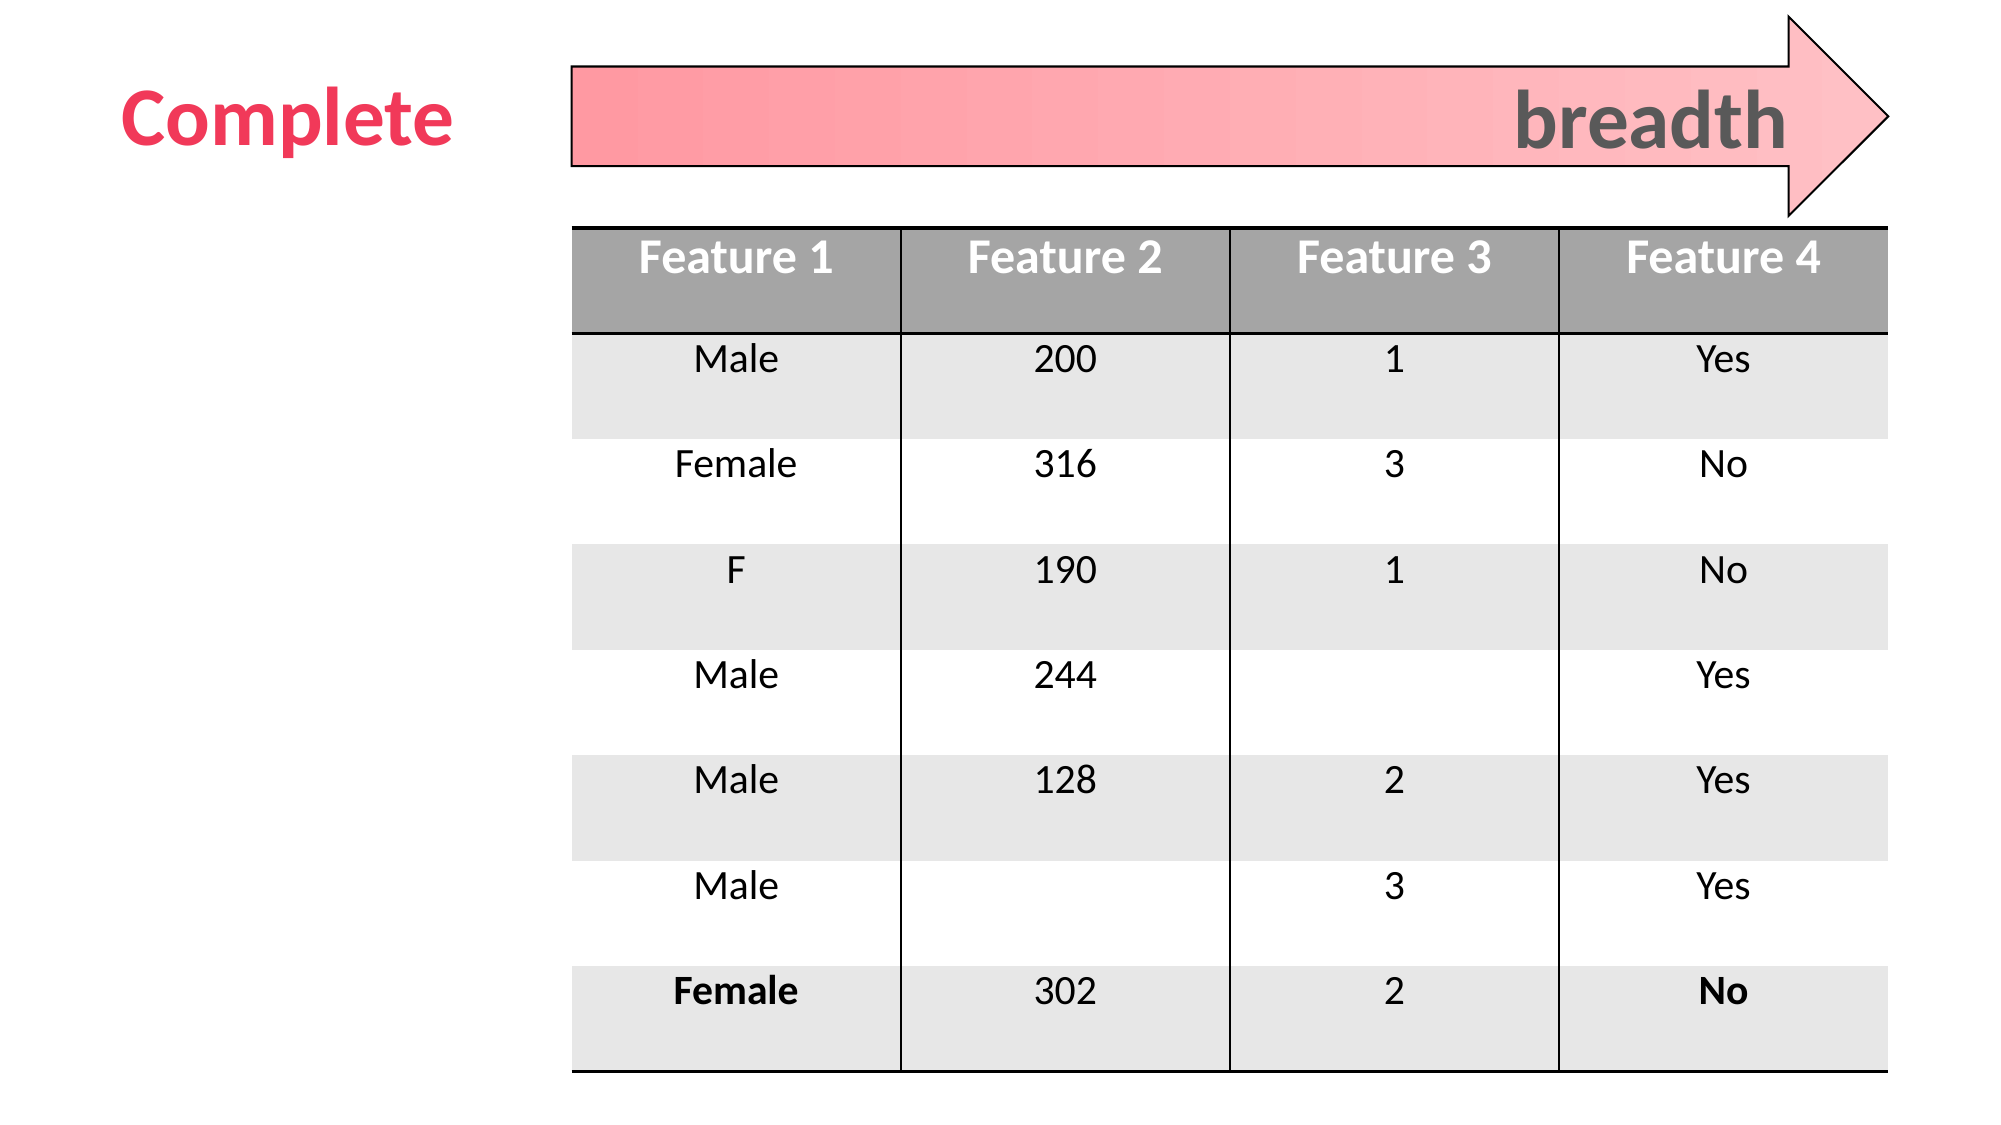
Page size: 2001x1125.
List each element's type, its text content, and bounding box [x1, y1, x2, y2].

table_cell Female [572, 966, 900, 1070]
table_cell Yes [1560, 755, 1888, 861]
table_cell Yes [1560, 650, 1888, 755]
table_cell Female [572, 439, 900, 544]
text_box [570, 65, 1475, 168]
table_cell 190 [902, 544, 1229, 650]
table_header Feature 1 [572, 230, 900, 332]
table_cell F [572, 544, 900, 650]
text_box [1787, 14, 1890, 219]
table_cell 1 [1231, 335, 1558, 439]
table_cell No [1560, 966, 1888, 1070]
table_header Feature 4 [1560, 230, 1888, 332]
table_cell Male [572, 335, 900, 439]
table_cell No [1560, 439, 1888, 544]
table_cell 128 [902, 755, 1229, 861]
table_cell No [1560, 544, 1888, 650]
table_cell [1231, 650, 1558, 755]
table_cell Male [572, 861, 900, 966]
table_cell 302 [902, 966, 1229, 1070]
text_box Complete [105, 54, 472, 170]
table_header Feature 2 [902, 230, 1229, 332]
table_cell Yes [1560, 861, 1888, 966]
table_cell [902, 861, 1229, 966]
table_cell Male [572, 650, 900, 755]
table_cell 316 [902, 439, 1229, 544]
table_cell 200 [902, 335, 1229, 439]
table_header Feature 3 [1231, 230, 1558, 332]
table_cell 2 [1231, 755, 1558, 861]
table_cell 3 [1231, 439, 1558, 544]
text_box breadth [1475, 58, 1827, 173]
table_cell 2 [1231, 966, 1558, 1070]
table_cell Male [572, 755, 900, 861]
table_cell 244 [902, 650, 1229, 755]
table_cell 1 [1231, 544, 1558, 650]
table_cell Yes [1560, 335, 1888, 439]
table_cell 3 [1231, 861, 1558, 966]
